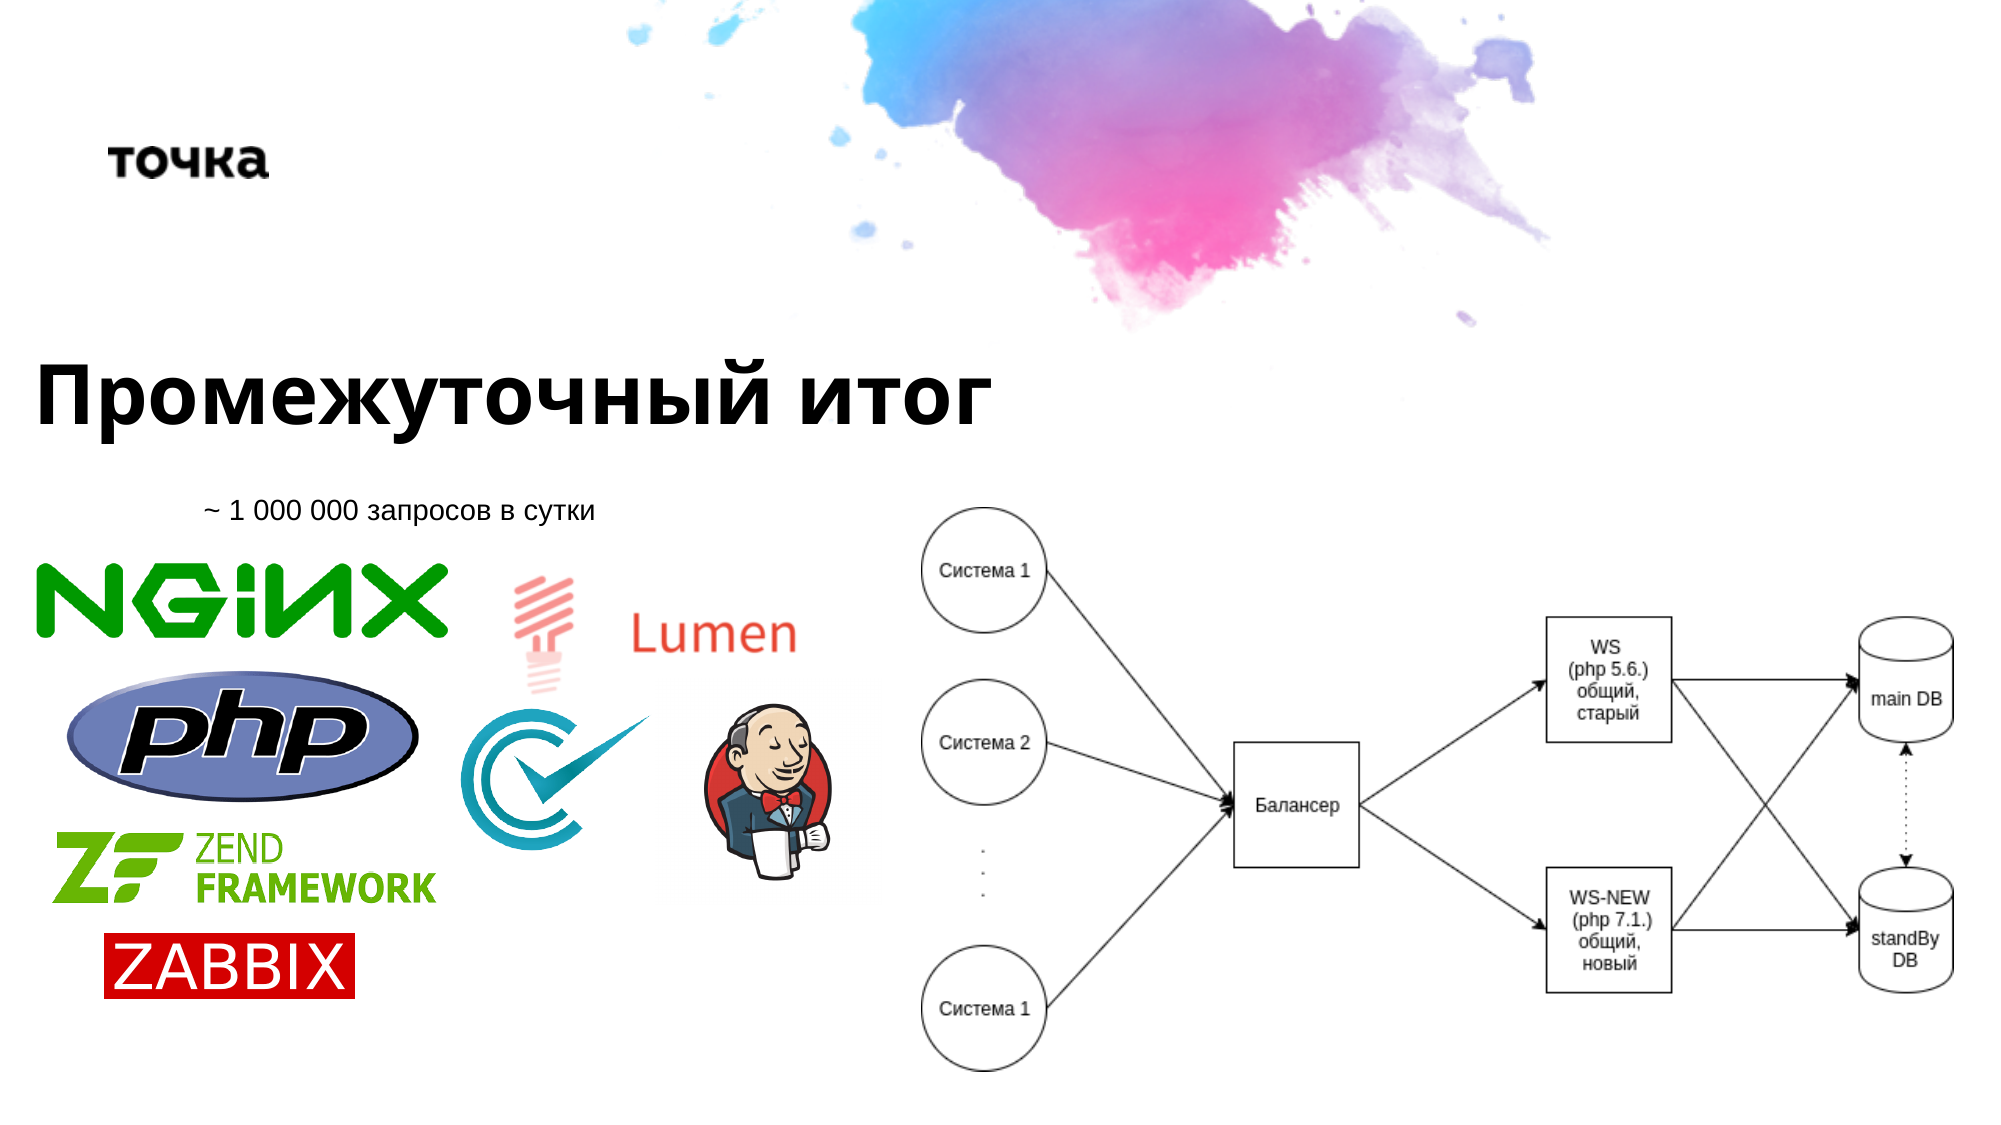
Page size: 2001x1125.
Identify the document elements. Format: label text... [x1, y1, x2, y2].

picture [107, 146, 270, 179]
picture [0, 0, 1955, 1072]
picture [35, 563, 449, 638]
text_box ~ 1 000 000 запросов в сутки [188, 484, 592, 532]
text_box Промежуточный итог [18, 333, 592, 449]
